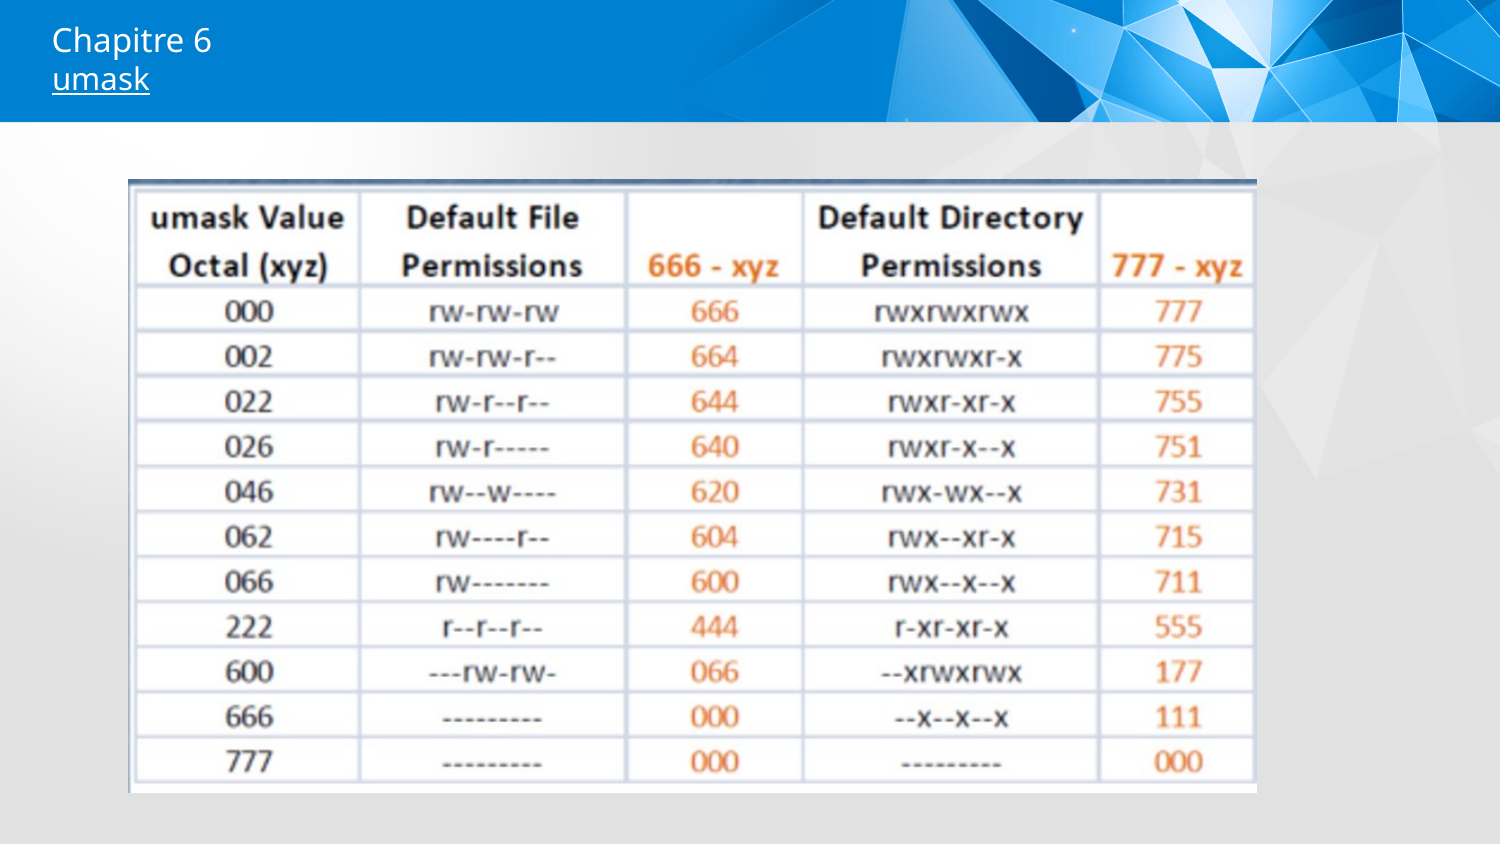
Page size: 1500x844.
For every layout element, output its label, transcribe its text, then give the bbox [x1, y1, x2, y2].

list umask [52, 58, 636, 104]
list Chapitre 6 [51, 19, 384, 55]
picture [0, 0, 1500, 844]
